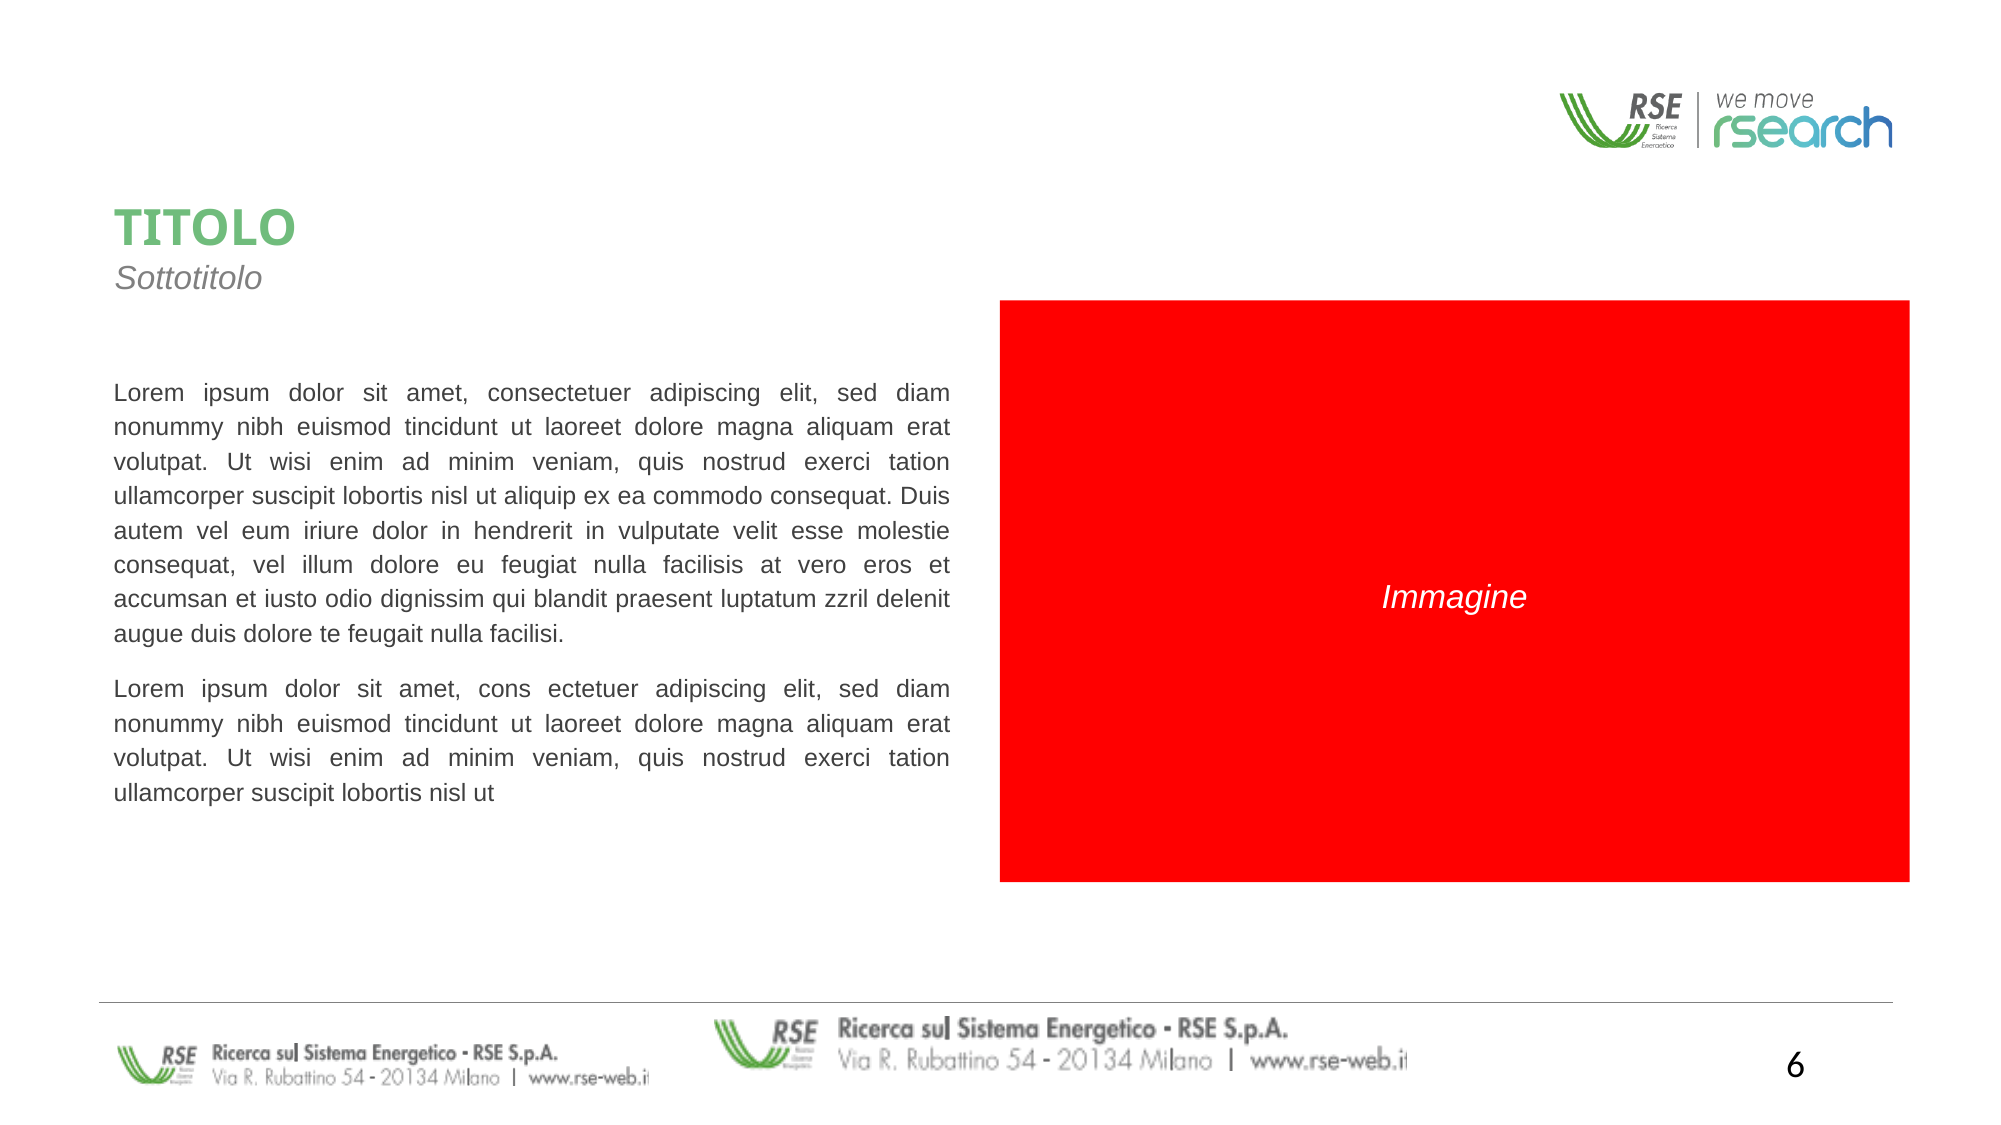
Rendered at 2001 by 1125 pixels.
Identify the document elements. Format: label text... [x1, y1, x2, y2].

text_box [999, 299, 1911, 883]
text_box Sottotitolo [99, 263, 278, 304]
picture [714, 1016, 1407, 1071]
text_box Immagine [1366, 561, 1543, 622]
text_box Lorem ipsum dolor sit amet, consectetuer adipiscing elit, sed diam nonummy nibh euismod tincidunt ut laoreet dolore magna aliquam erat volutpat. Ut wisi enim ad minim veniam, quis nostrud exerci tation ullamcorper suscipit lobortis nisl ut aliquip ex ea commodo consequat. Duis autem vel eum iriure dolor in hendrerit in vulputate velit esse molestie consequat, vel illum dolore eu feugiat nulla facilisis at vero eros et accumsan et iusto odio dignissim qui blandit praesent luptatum zzril delenit augue duis dolore te feugait nulla facilisi. Lorem ipsum dolor sit amet, cons ectetuer adipiscing elit, sed diam nonummy nibh euismod tincidunt ut laoreet dolore magna aliquam erat volutpat. Ut wisi enim ad minim veniam, quis nostrud exerci tation ullamcorper suscipit lobortis nisl ut [98, 364, 967, 814]
text_box TITOLO [98, 178, 1910, 263]
